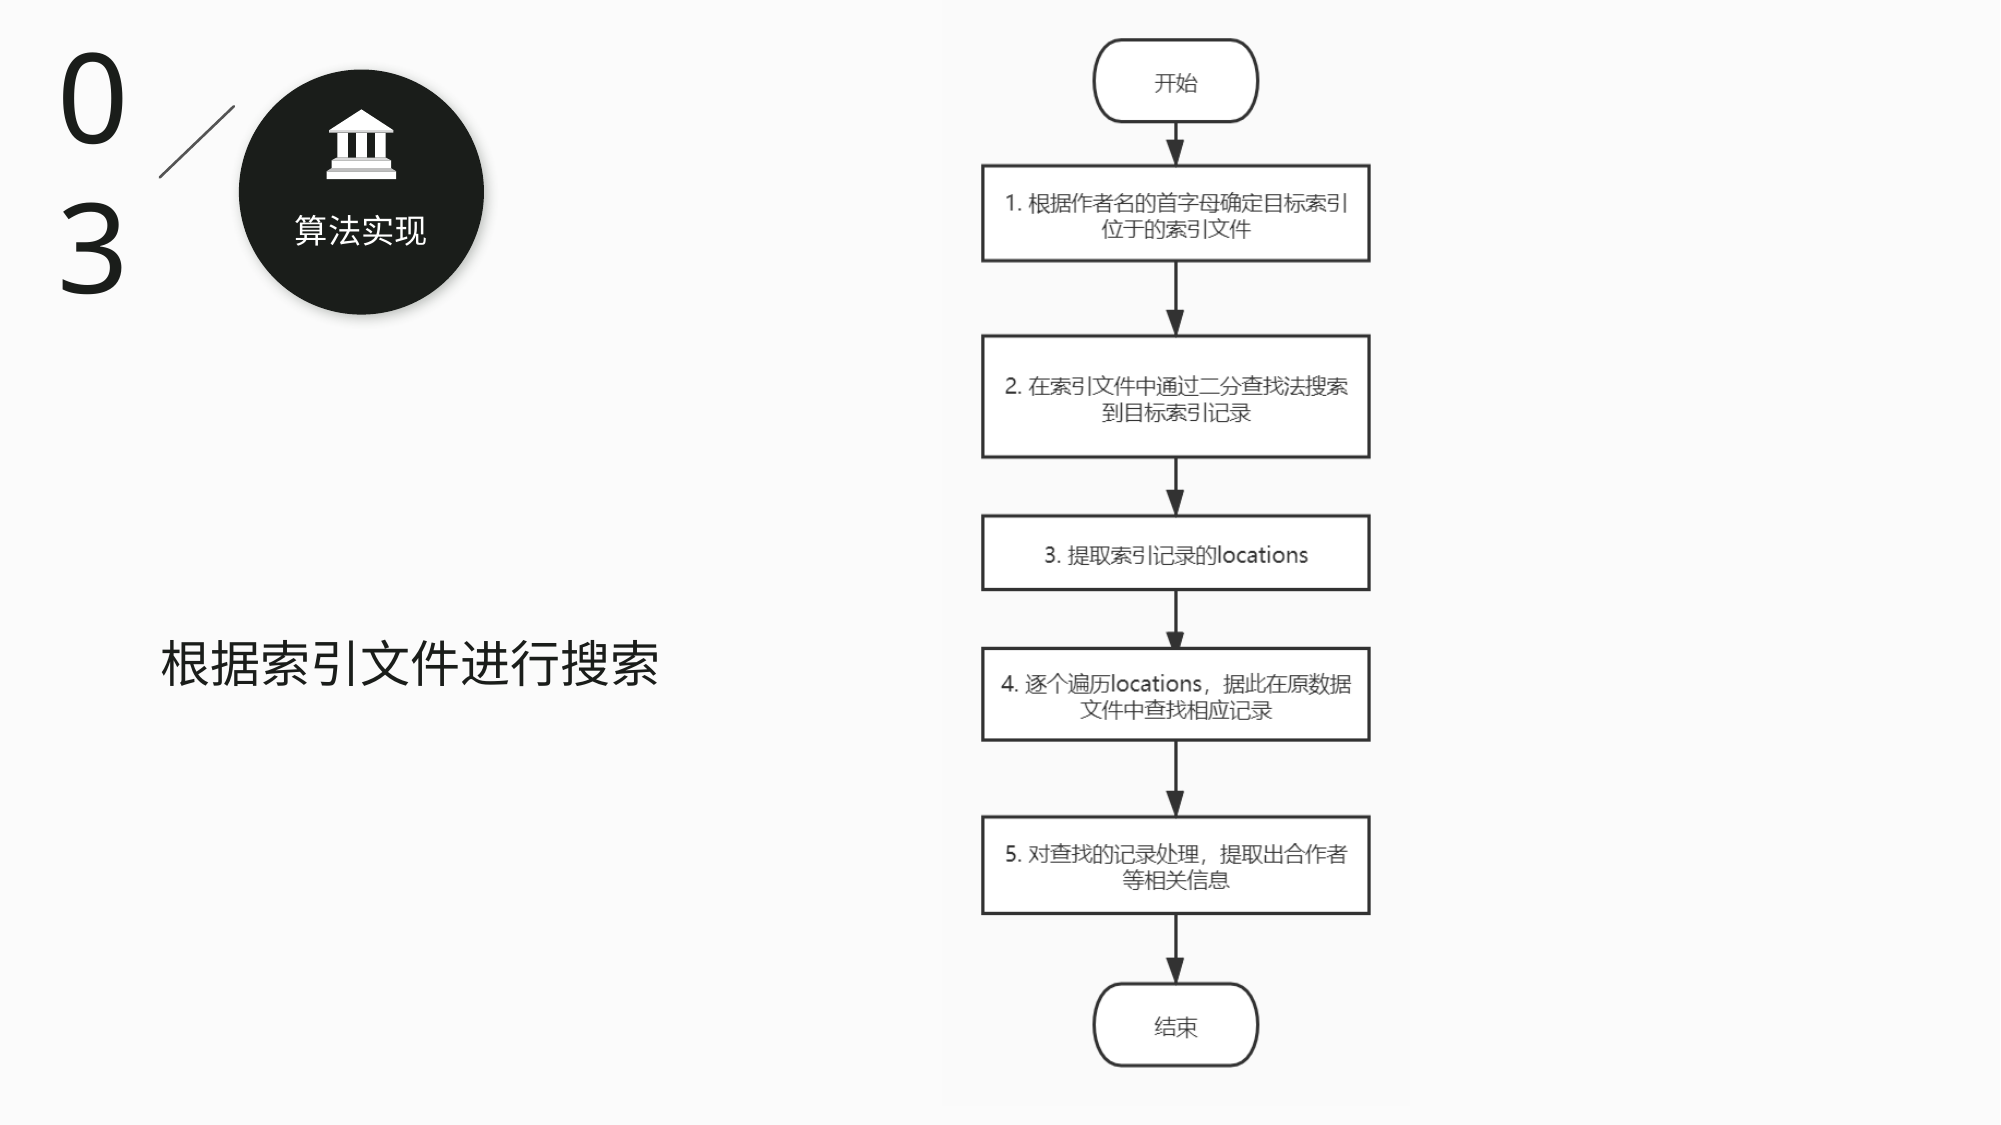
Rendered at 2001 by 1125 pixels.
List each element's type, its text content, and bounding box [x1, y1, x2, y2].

text_box [237, 68, 485, 202]
text_box 算法实现 [206, 202, 517, 258]
text_box 根据索引文件进行搜索 [145, 625, 685, 700]
picture [942, 0, 1410, 1106]
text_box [159, 106, 234, 178]
text_box 03 [42, 10, 214, 326]
text_box [256, 258, 466, 316]
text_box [326, 109, 397, 180]
